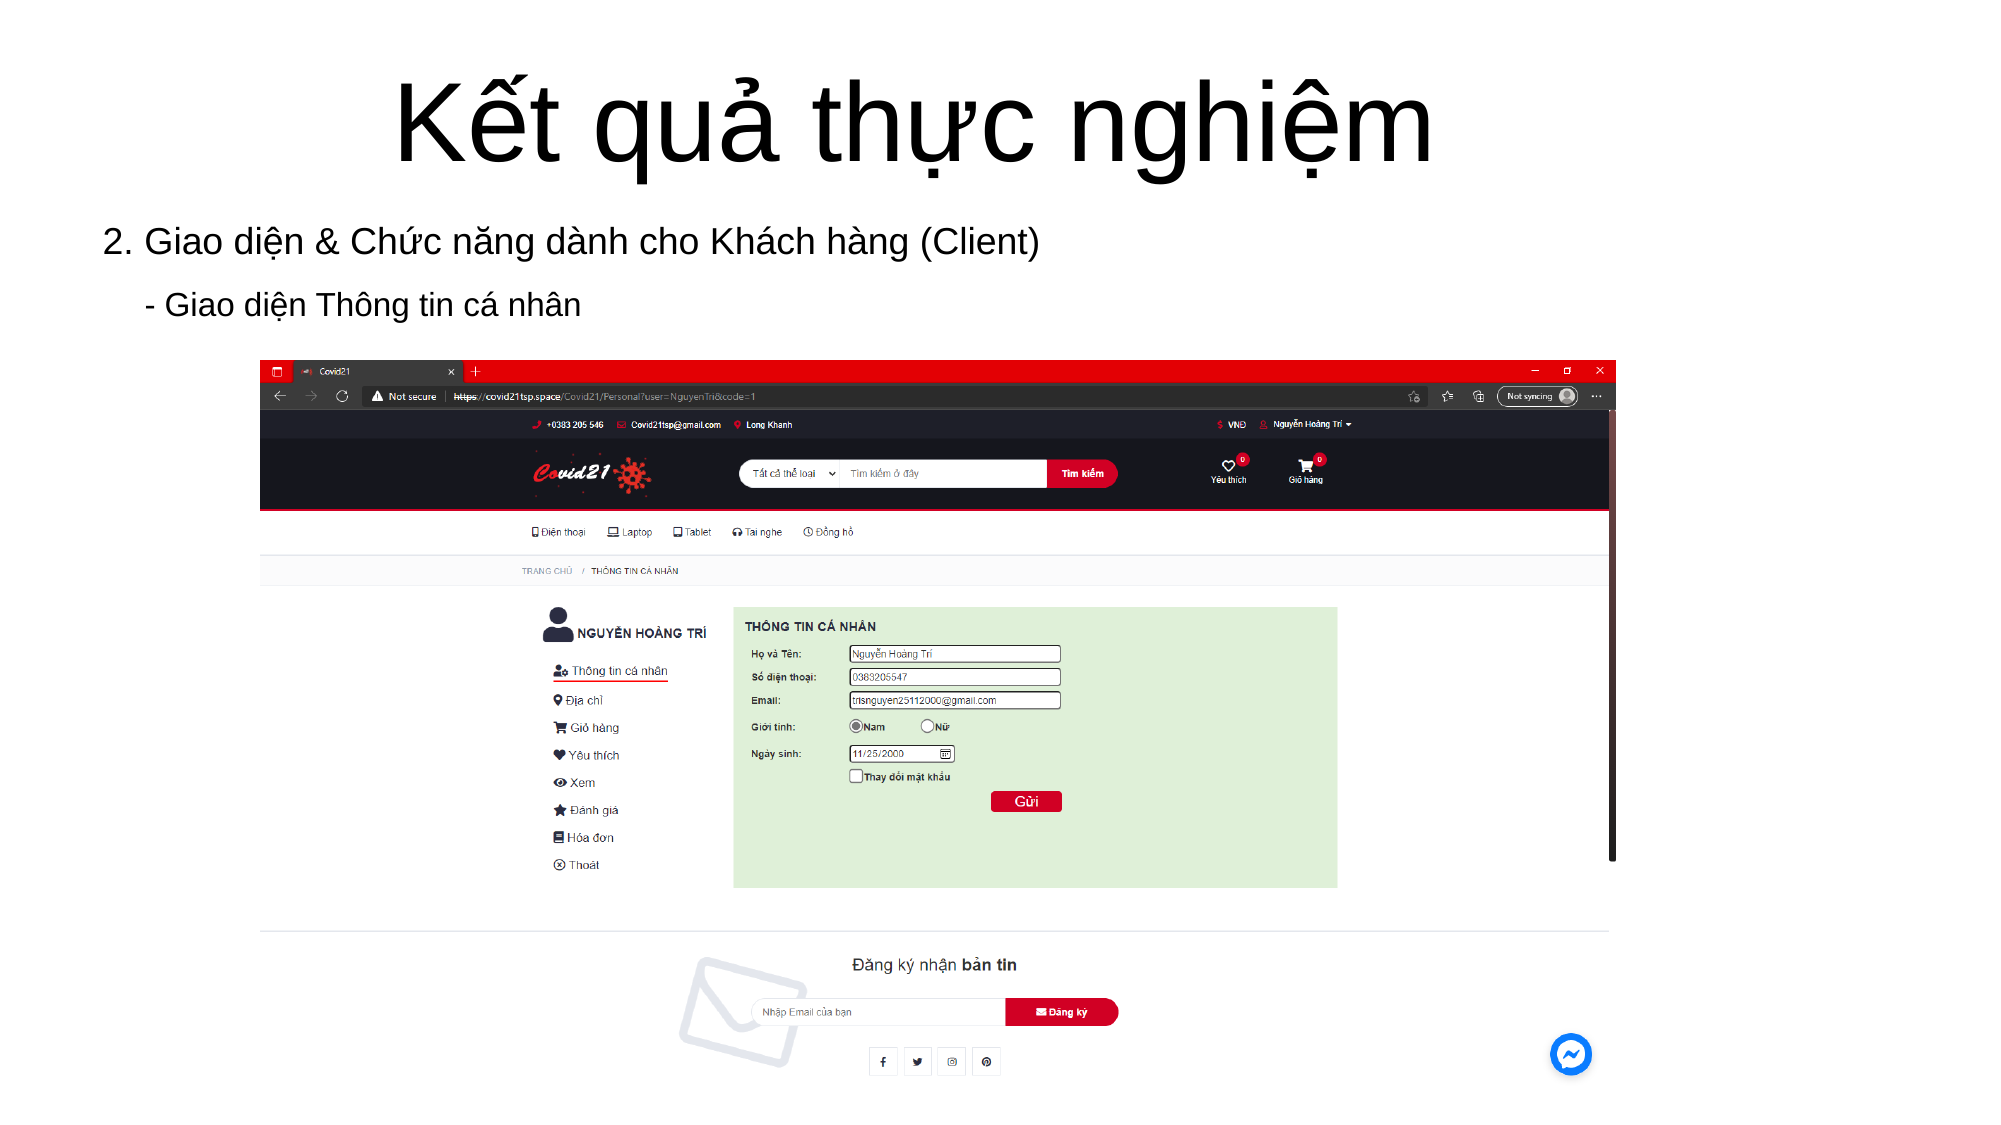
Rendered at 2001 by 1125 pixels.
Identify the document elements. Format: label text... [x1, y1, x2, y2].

text_box 2. Giao diện & Chức năng dành cho Khách hàng (Client) [87, 209, 1275, 360]
picture [260, 360, 1616, 1092]
text_box Kết quả thực nghiệm [377, 41, 1653, 192]
text_box - Giao diện Thông tin cá nhân [129, 275, 598, 331]
